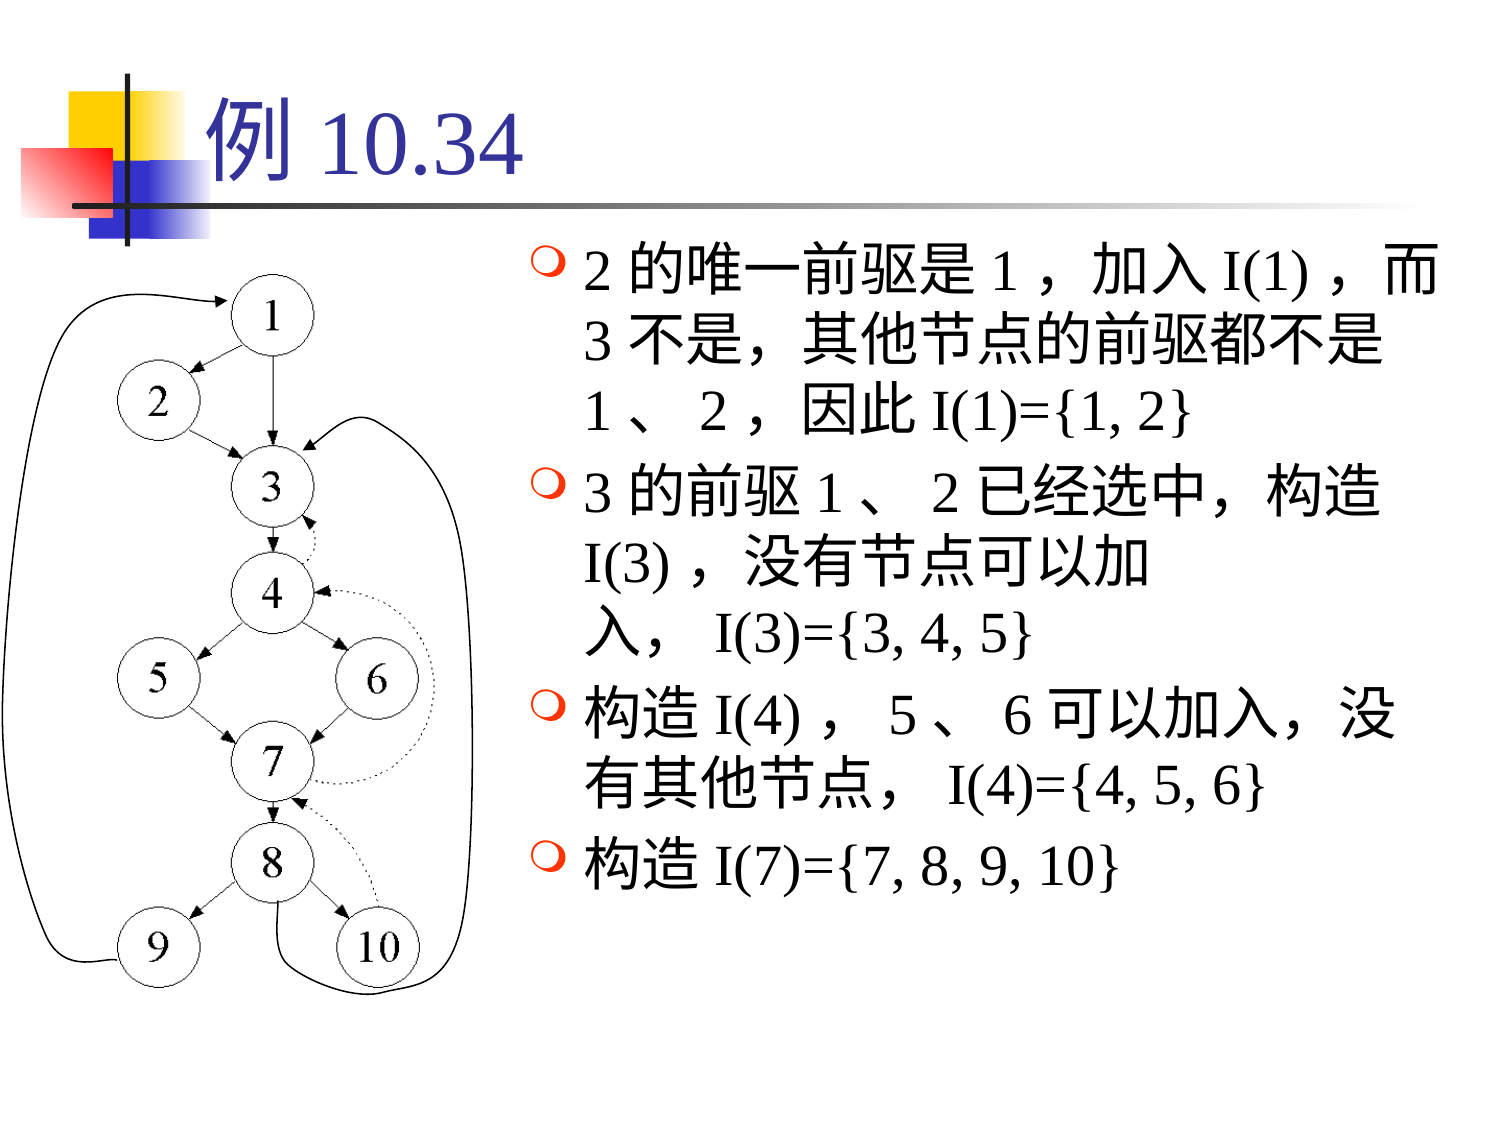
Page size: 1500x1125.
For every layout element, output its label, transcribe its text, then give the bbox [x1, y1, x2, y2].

text_box [445, 493, 473, 965]
picture [117, 274, 445, 988]
text_box [2, 296, 117, 963]
title 例10.34 [188, 12, 1468, 200]
text_box [332, 988, 404, 995]
list 2的唯一前驱是1，加入I(1)，而3不是，其他节点的前驱都不是1、2，因此I(1)={1, 2} 3的前驱1、2已经选中，构造I(3)，没有节点可以加入，I(3)={3, 4, 5} 构造I(4)，5、6可以加入，没有其他节点，I(4)={4, 5, 6} 构造I(7)={7, 8, 9, 10} [512, 224, 1469, 1000]
